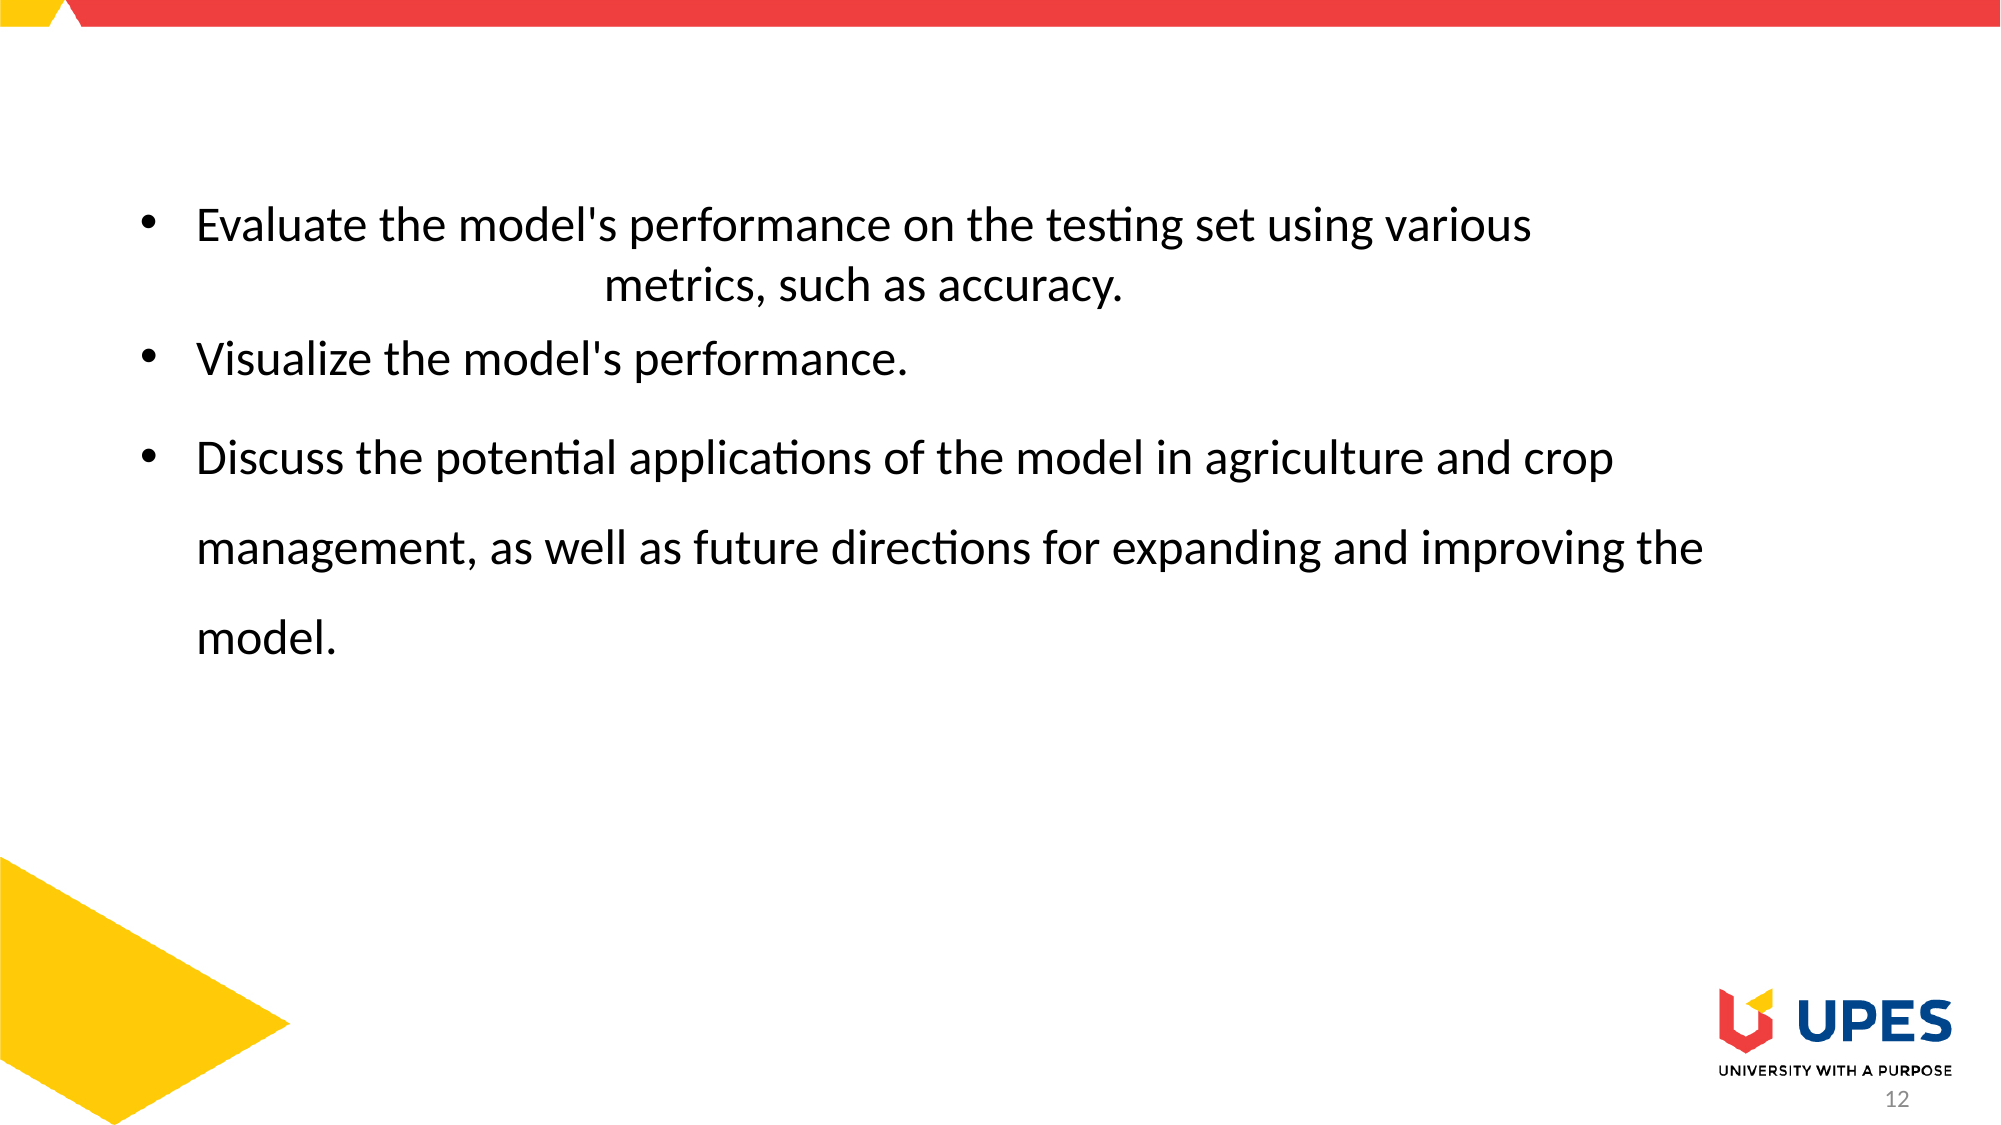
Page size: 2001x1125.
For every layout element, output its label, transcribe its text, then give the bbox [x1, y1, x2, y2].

picture [0, 0, 2001, 1125]
list Visualize the model's performance. Discuss the potential applications of the model in agriculture and crop management, as well as future directions for expanding and improving the model. [125, 287, 1728, 768]
title Evaluate the model's performance on the testing set using various metrics, such as accuracy. [54, 163, 1618, 400]
